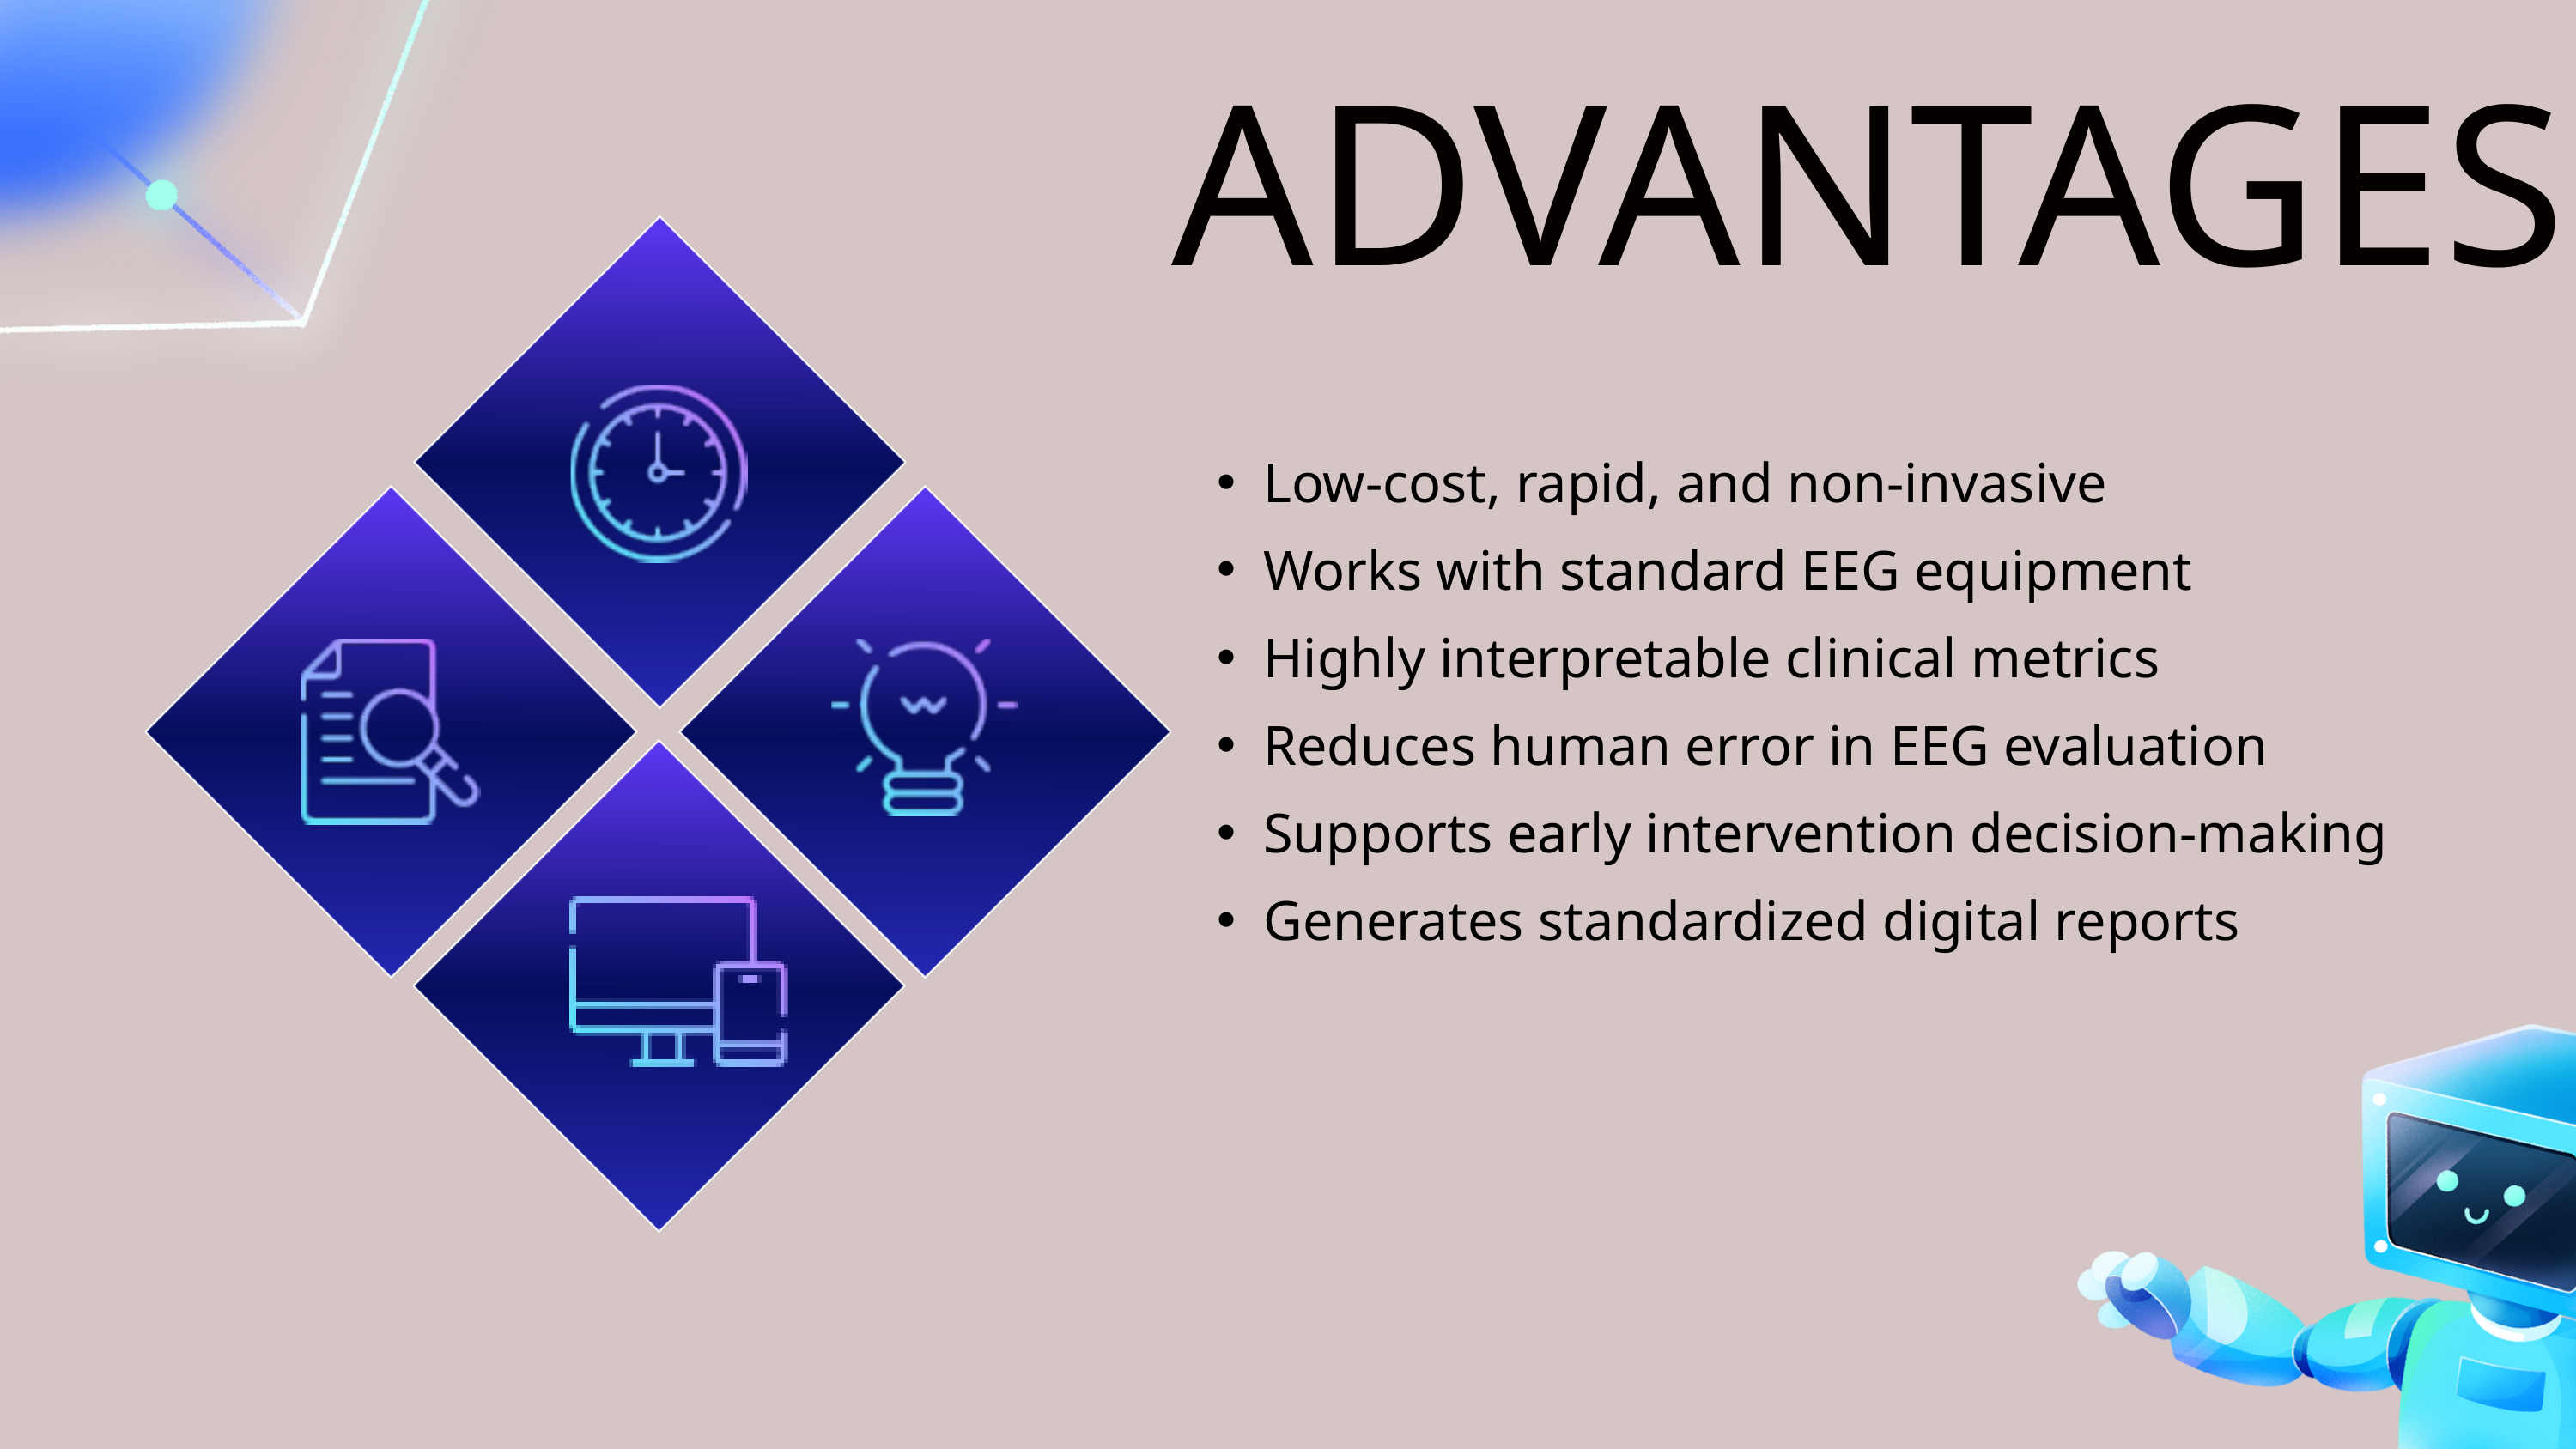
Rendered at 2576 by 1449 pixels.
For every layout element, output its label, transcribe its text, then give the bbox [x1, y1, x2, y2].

text_box [569, 896, 788, 1067]
text_box [412, 739, 906, 1233]
text_box [0, 0, 550, 407]
text_box [678, 485, 1171, 979]
text_box ADVANTAGES [1171, 149, 2576, 311]
text_box [144, 485, 638, 979]
text_box [570, 385, 748, 563]
text_box [301, 639, 482, 825]
text_box Low-cost, rapid, and non-invasive Works with standard EEG equipment Highly interpretable clinical metrics Reduces human error in EEG evaluation Supports early intervention decision-making Generates standardized digital reports [1171, 426, 2511, 1040]
text_box [2008, 1024, 2576, 1449]
text_box [831, 639, 1019, 816]
text_box [638, 563, 678, 709]
text_box [413, 215, 907, 485]
